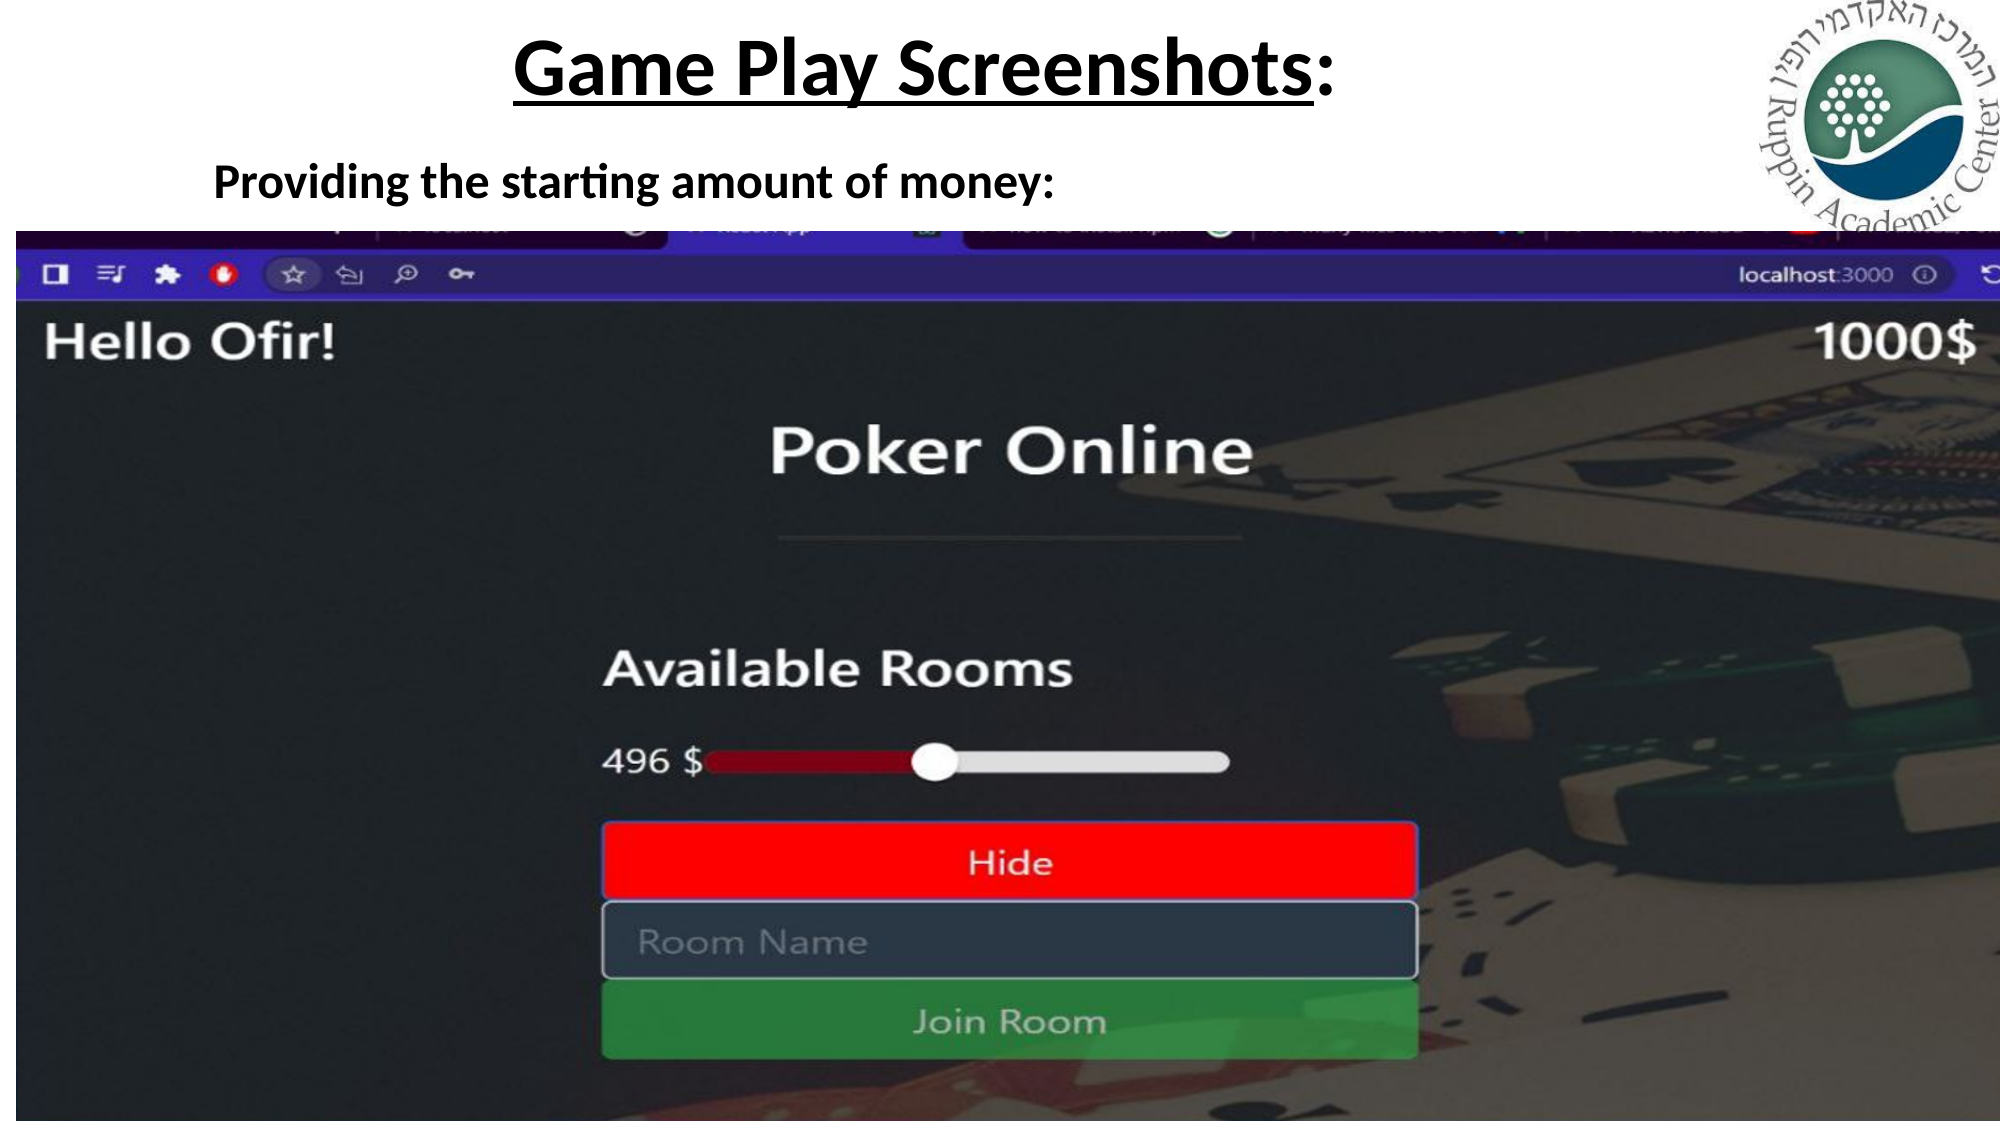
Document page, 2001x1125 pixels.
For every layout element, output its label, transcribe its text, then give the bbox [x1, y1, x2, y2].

text_box Game Play Screenshots: [278, 4, 1573, 120]
picture [16, 0, 2000, 1121]
text_box Providing the starting amount of money: [198, 141, 1390, 216]
